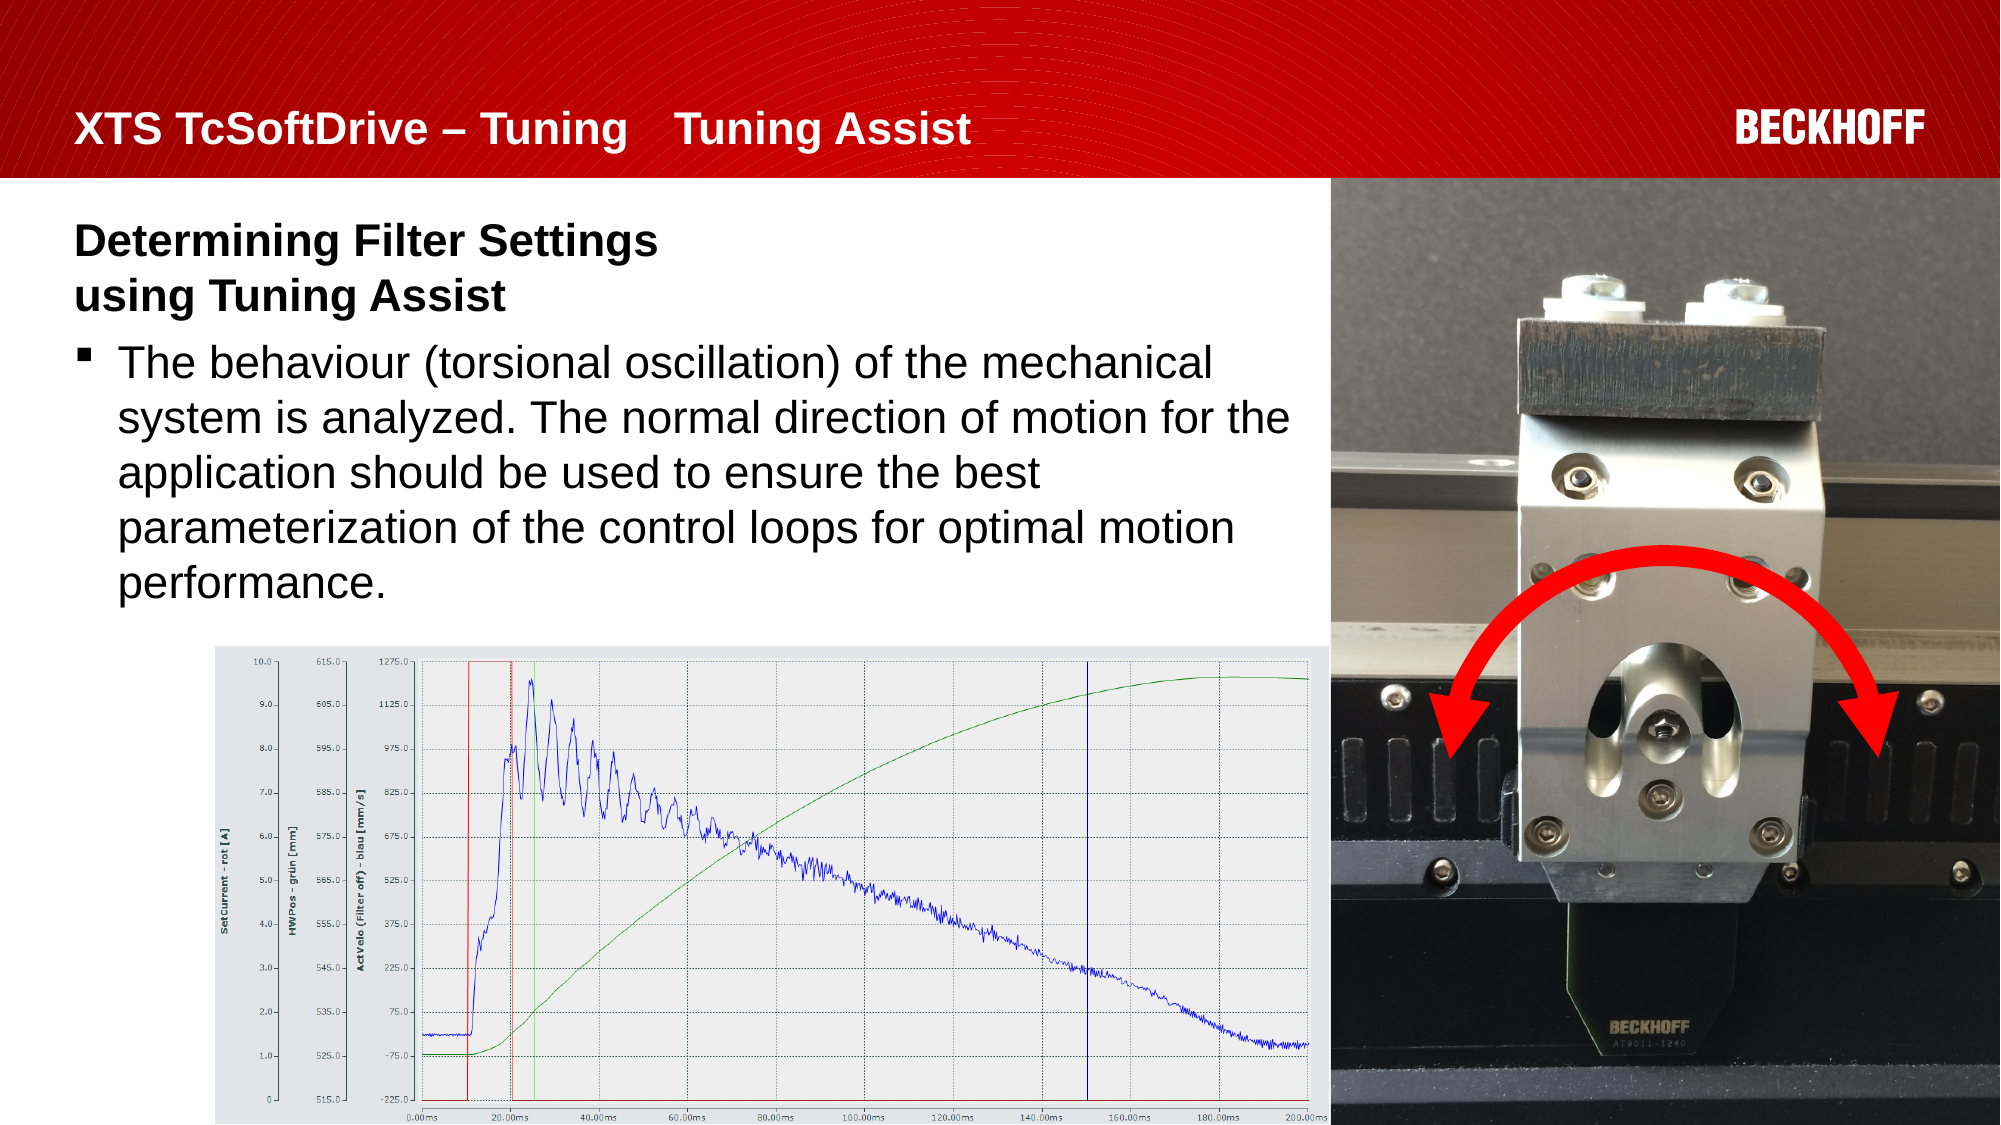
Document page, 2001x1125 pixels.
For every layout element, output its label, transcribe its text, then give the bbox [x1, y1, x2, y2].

title XTS TcSoftDrive – Tuning Tuning Assist [0, 73, 1663, 178]
picture [1727, 98, 1934, 155]
picture [215, 646, 1329, 1124]
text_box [1330, 178, 2000, 1125]
list Determining Filter Settings using Tuning Assist The behaviour (torsional oscillation) of the mechanical system is analyzed. The normal direction of motion for the application should be used to ensure the best parameterization of the control loops for optimal motion performance. [0, 178, 1327, 1054]
